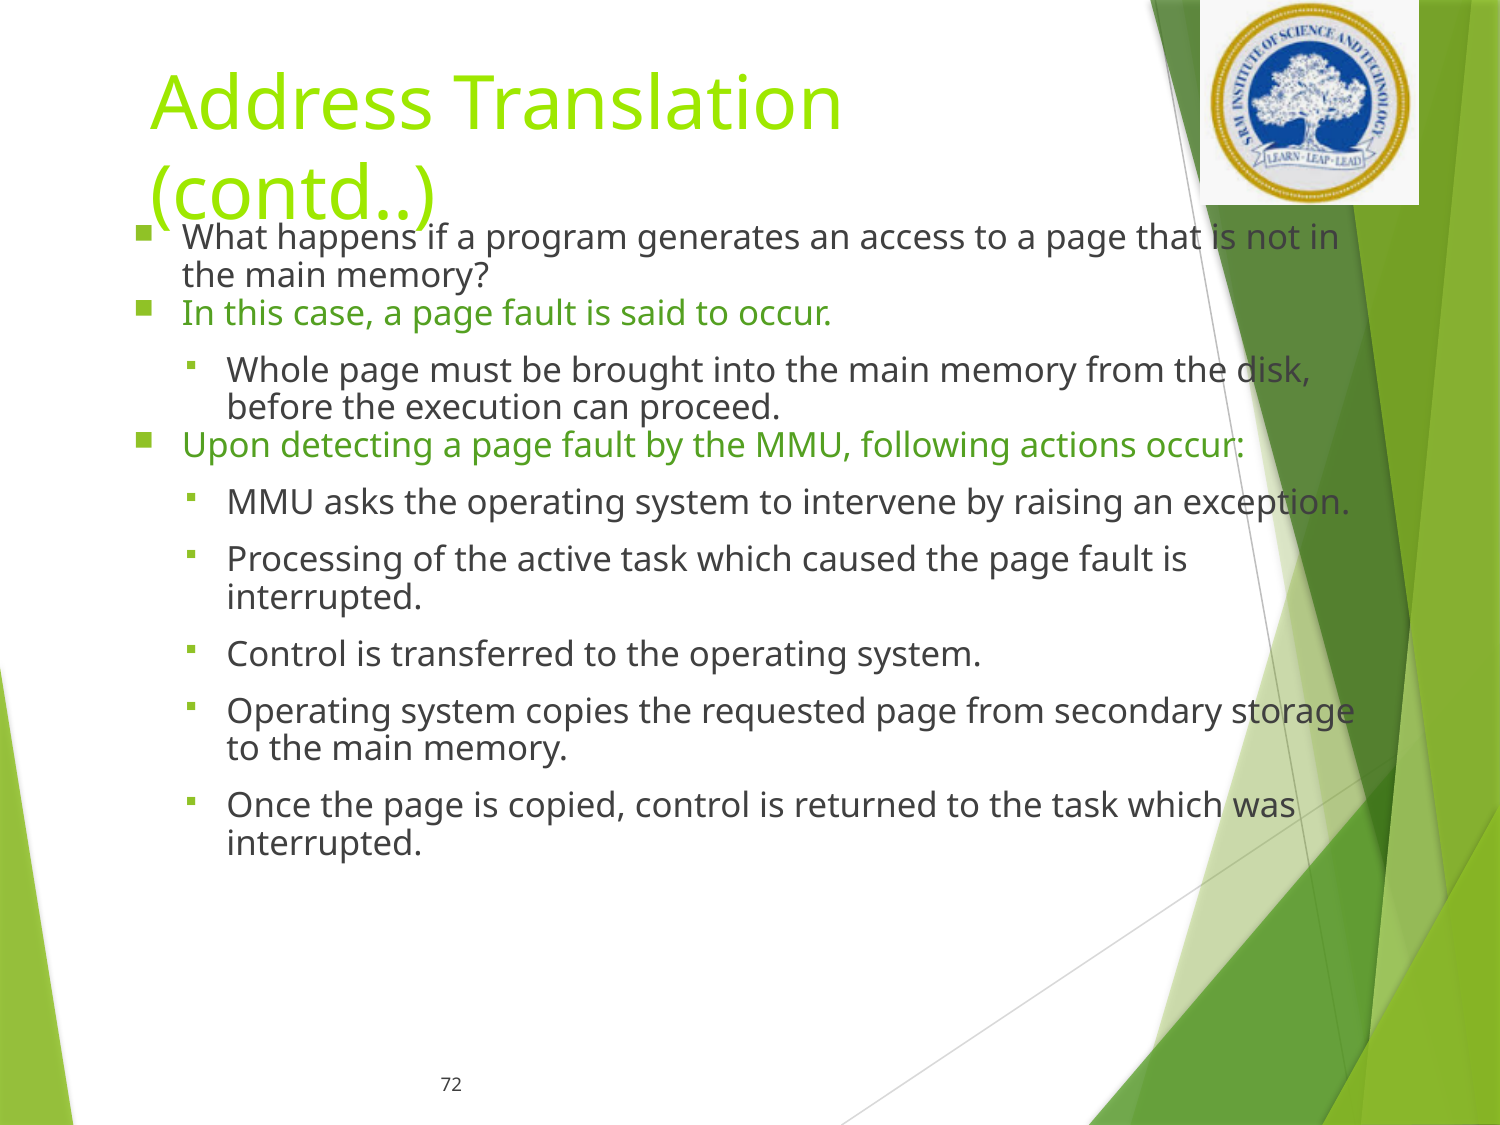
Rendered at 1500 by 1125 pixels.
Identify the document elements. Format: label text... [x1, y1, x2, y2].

title Address Translation (contd..) [135, 47, 1138, 212]
slide_number 72 [433, 1062, 1337, 1108]
list What happens if a program generates an access to a page that is not in the main memory? In this case, a page fault is said to occur. Whole page must be brought into the main memory from the disk, before the execution can proceed. Upon detecting a page fault by the MMU, following actions occur: MMU asks the operating system to intervene by raising an exception. Processing of the active task which caused the page fault is interrupted. Control is transferred to the operating system. Operating system copies the requested page from secondary storage to the main memory. Once the page is copied, control is returned to the task which was interrupted. [99, 212, 1375, 912]
picture [1199, 0, 1420, 206]
